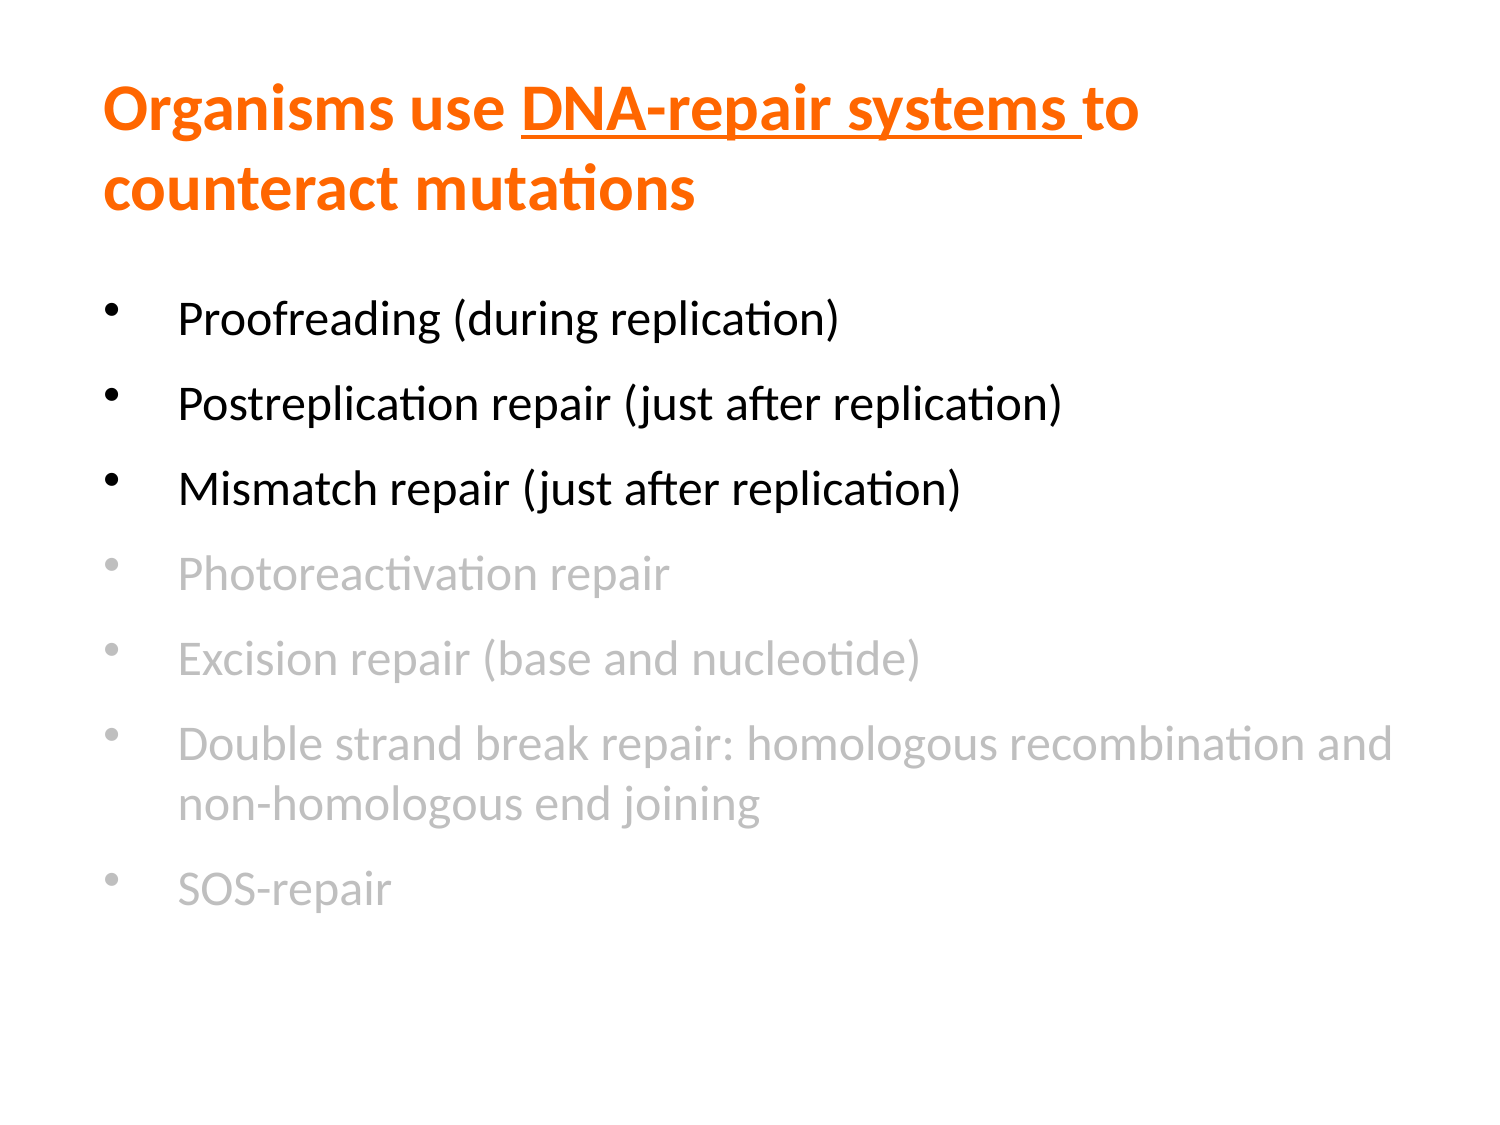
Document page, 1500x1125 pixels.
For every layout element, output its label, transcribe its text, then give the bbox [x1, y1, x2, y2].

text_box Proofreading (during replication) Postreplication repair (just after replication) Mismatch repair (just after replication) Photoreactivation repair Excision repair (base and nucleotide) Double strand break repair: homologous recombination and non-homologous end joining SOS-repair [88, 278, 1420, 923]
text_box Organisms use DNA-repair systems to counteract mutations [88, 56, 1352, 231]
